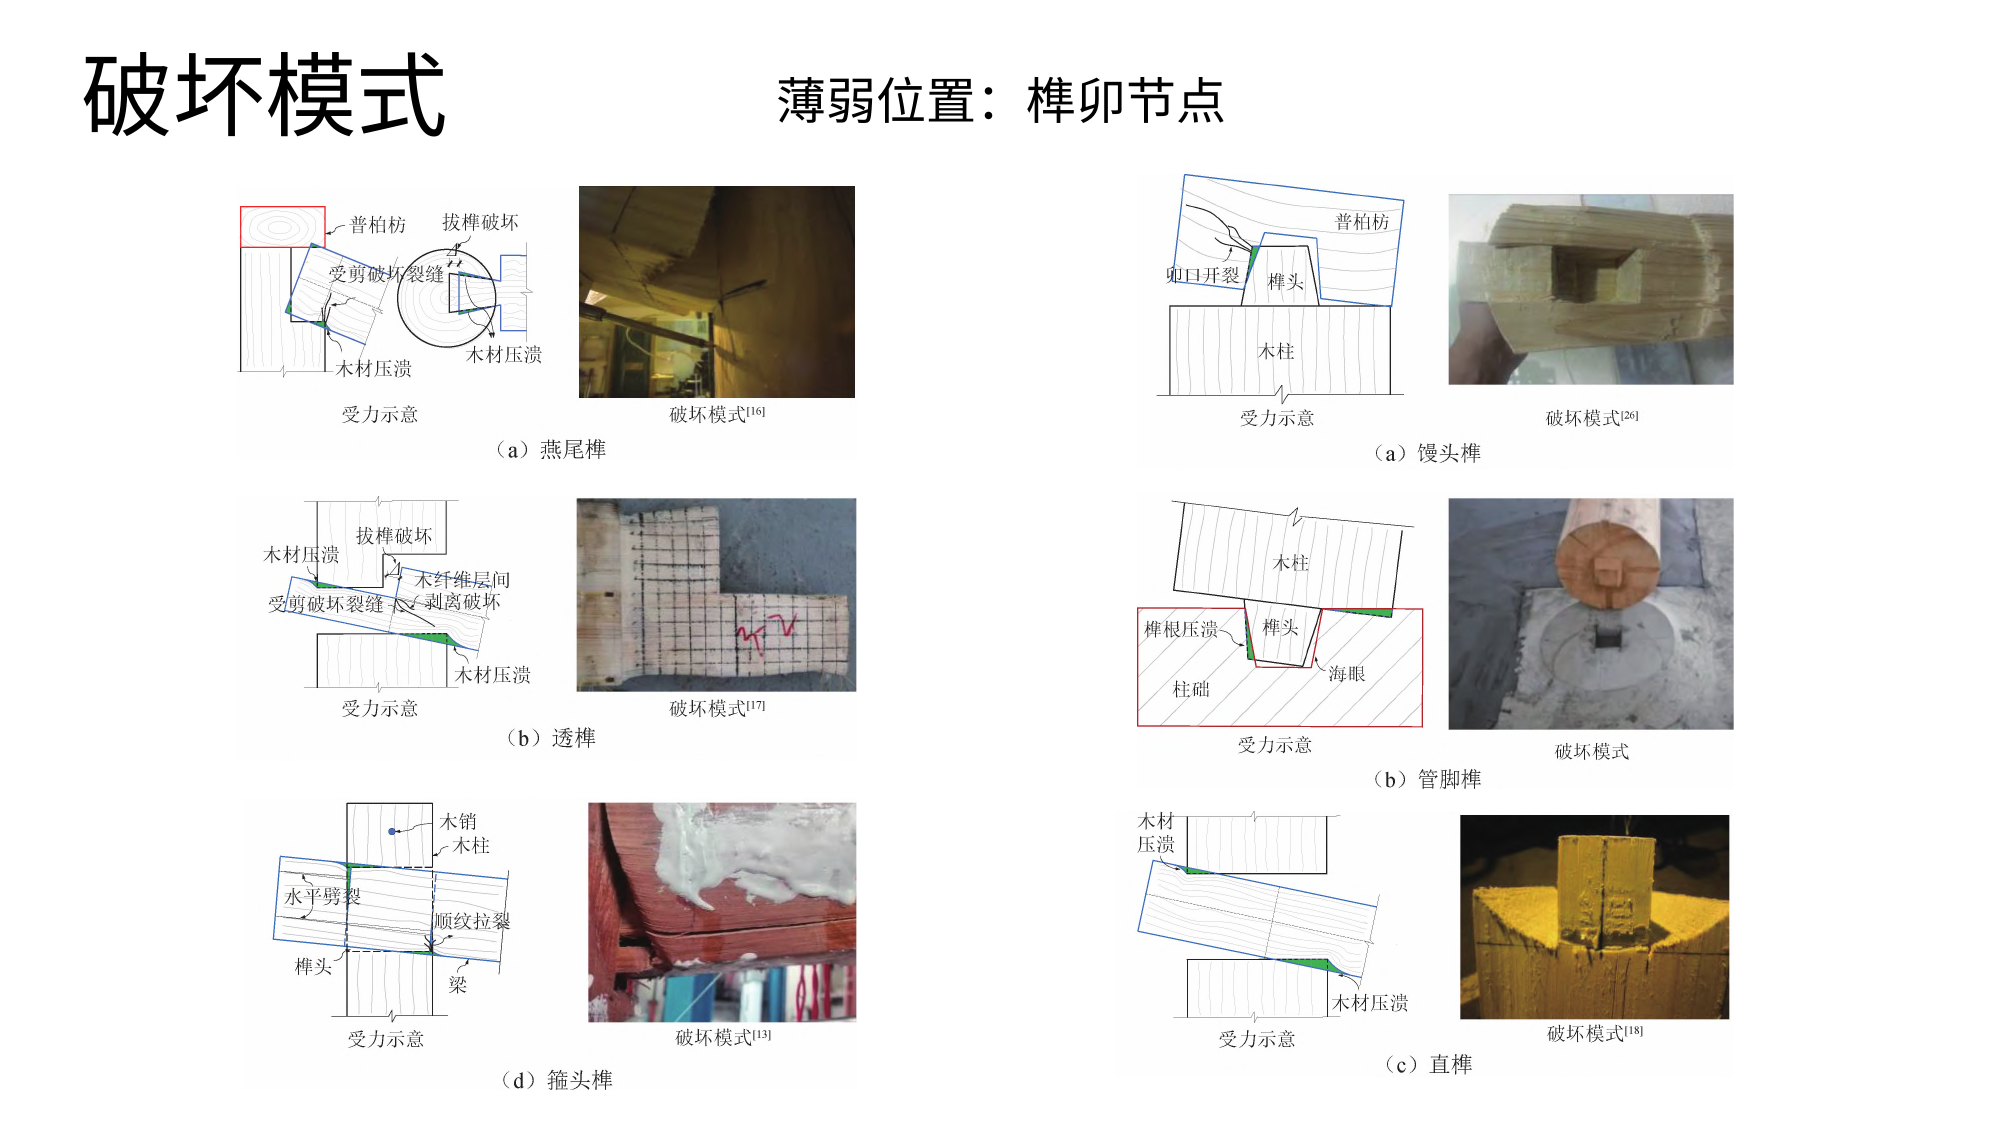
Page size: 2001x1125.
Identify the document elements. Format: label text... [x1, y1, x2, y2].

picture [237, 496, 857, 761]
picture [237, 186, 857, 459]
picture [1114, 811, 1734, 1077]
picture [242, 798, 857, 1090]
picture [1137, 493, 1734, 789]
picture [1137, 174, 1734, 470]
text_box 破坏模式 [66, 0, 490, 200]
text_box 薄弱位置：榫卯节点 [761, 62, 1329, 137]
